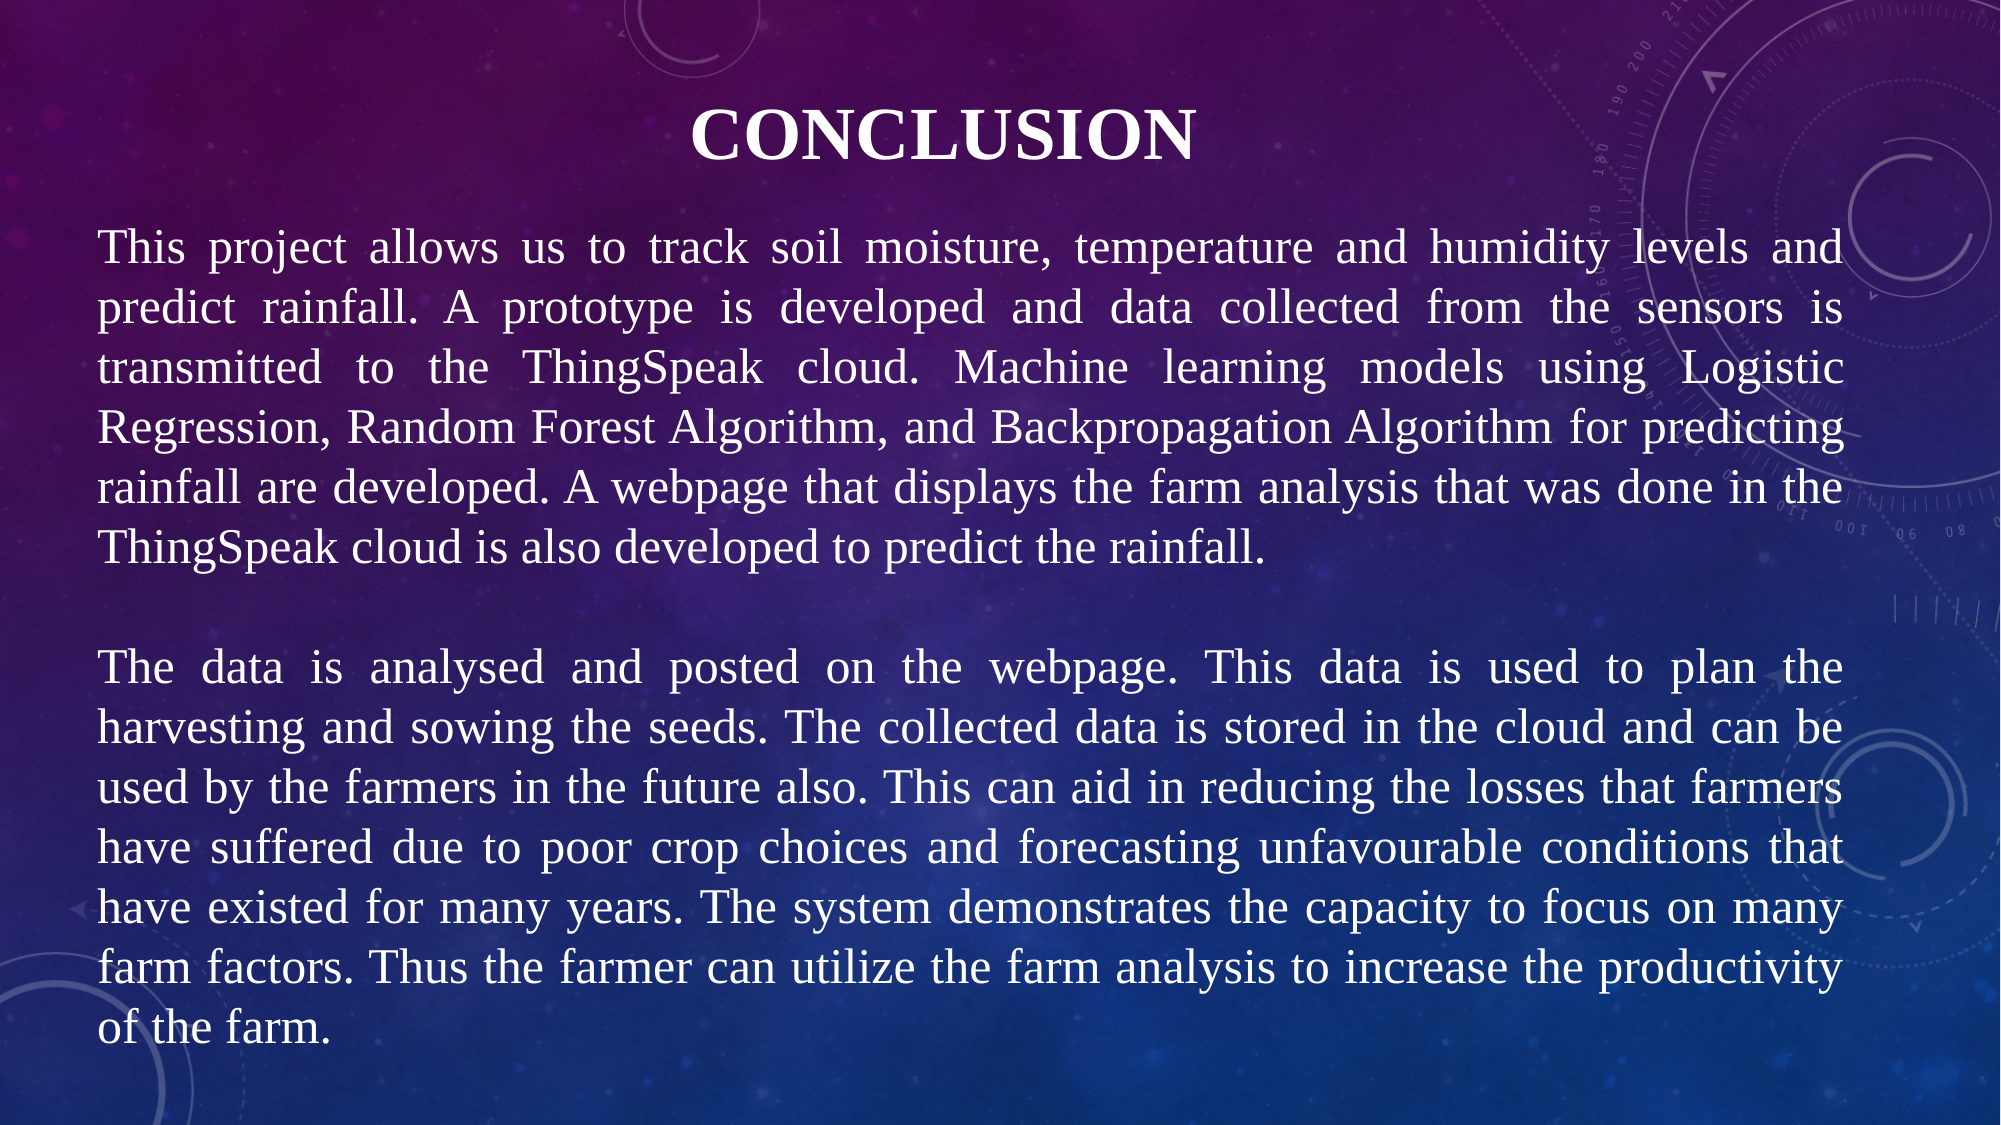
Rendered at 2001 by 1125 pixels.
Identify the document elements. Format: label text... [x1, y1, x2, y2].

title CONCLUSION [112, 55, 1775, 206]
text_box This project allows us to track soil moisture, temperature and humidity levels and predict rainfall. A prototype is developed and data collected from the sensors is transmitted to the ThingSpeak cloud. Machine learning models using Logistic Regression, Random Forest Algorithm, and Backpropagation Algorithm for predicting rainfall are developed. A webpage that displays the farm analysis that was done in the ThingSpeak cloud is also developed to predict the rainfall. The data is analysed and posted on the webpage. This data is used to plan the harvesting and sowing the seeds. The collected data is stored in the cloud and can be used by the farmers in the future also. This can aid in reducing the losses that farmers have suffered due to poor crop choices and forecasting unfavourable conditions that have existed for many years. The system demonstrates the capacity to focus on many farm factors. Thus the farmer can utilize the farm analysis to increase the productivity of the farm. [82, 206, 1860, 1061]
picture [0, 0, 2001, 1125]
